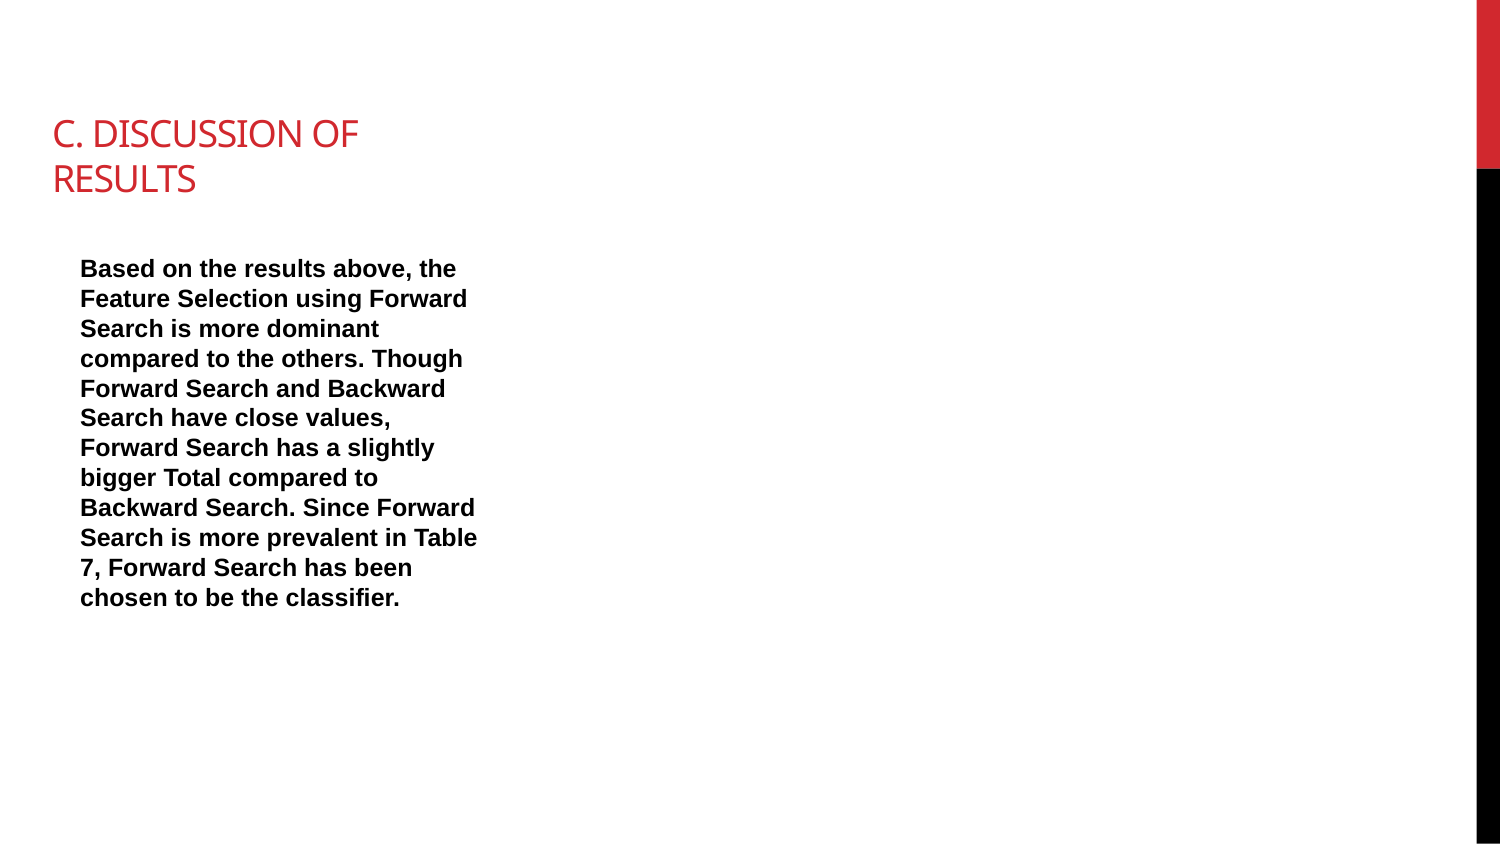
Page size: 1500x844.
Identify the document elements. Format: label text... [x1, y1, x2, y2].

title C. Discussion of Results [37, 58, 498, 216]
list Based on the results above, the Feature Selection using Forward Search is more dominant compared to the others. Though Forward Search and Backward Search have close values, Forward Search has a slightly bigger Total compared to Backward Search. Since Forward Search is more prevalent in Table 7, Forward Search has been chosen to be the classifier. [37, 237, 498, 757]
